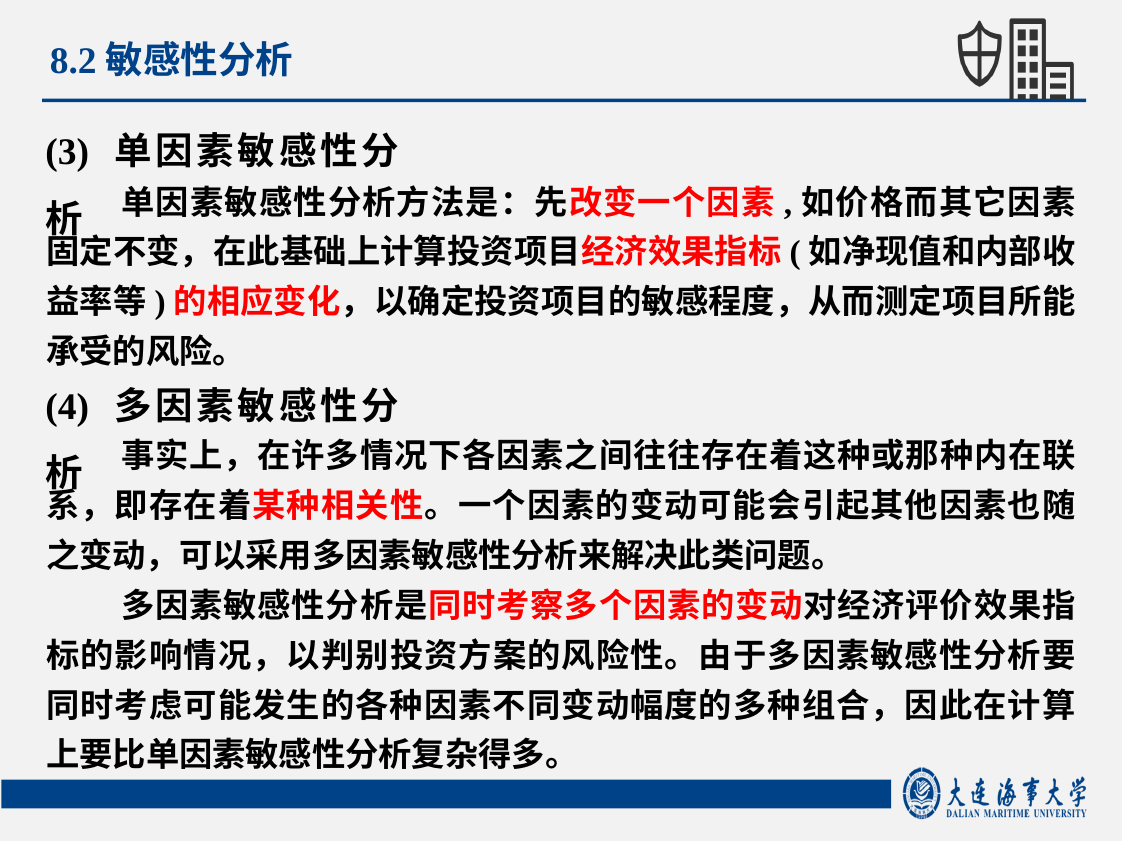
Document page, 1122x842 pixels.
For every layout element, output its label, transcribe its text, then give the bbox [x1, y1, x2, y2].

text_box (3) 单因素敏感性分析 [30, 97, 414, 180]
text_box 单因素敏感性分析方法是：先改变一个因素,如价格而其它因素固定不变，在此基础上计算投资项目经济效果指标(如净现值和内部收益率等)的相应变化，以确定投资项目的敏感程度，从而测定项目所能承受的风险。 [35, 165, 1087, 377]
text_box 事实上，在许多情况下各因素之间往往存在着这种或那种内在联系，即存在着某种相关性。一个因素的变动可能会引起其他因素也随之变动，可以采用多因素敏感性分析来解决此类问题。 多因素敏感性分析是同时考察多个因素的变动对经济评价效果指标的影响情况，以判别投资方案的风险性。由于多因素敏感性分析要同时考虑可能发生的各种因素不同变动幅度的多种组合，因此在计算上要比单因素敏感性分析复杂得多。 [35, 418, 1087, 839]
text_box (4) 多因素敏感性分析 [30, 351, 414, 434]
text_box 8.2敏感性分析 [38, 30, 305, 87]
picture [957, 18, 1074, 100]
